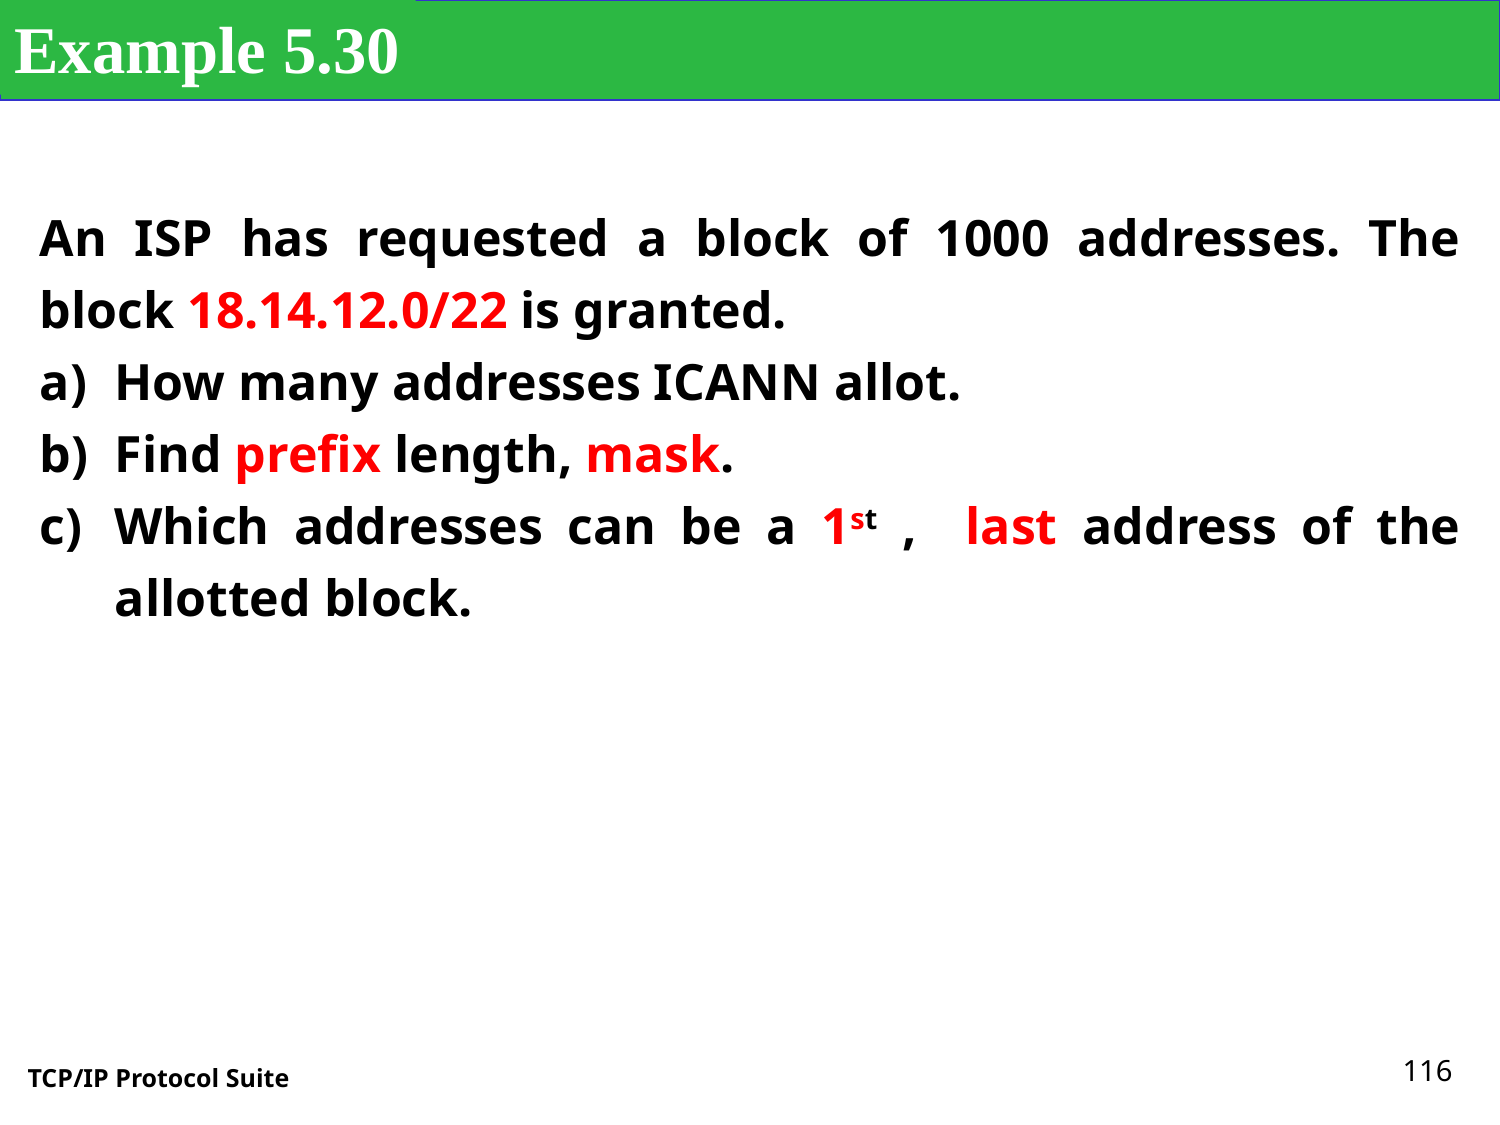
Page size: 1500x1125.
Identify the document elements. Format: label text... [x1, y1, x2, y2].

text_box An ISP has requested a block of 1000 addresses. The block 18.14.12.0/22 is granted. How many addresses ICANN allot. Find prefix length, mask. Which addresses can be a 1st , last address of the allotted block. [24, 187, 1475, 703]
slide_number 116 [1155, 1024, 1468, 1100]
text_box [0, 0, 1500, 100]
footer TCP/IP Protocol Suite [12, 1025, 488, 1100]
